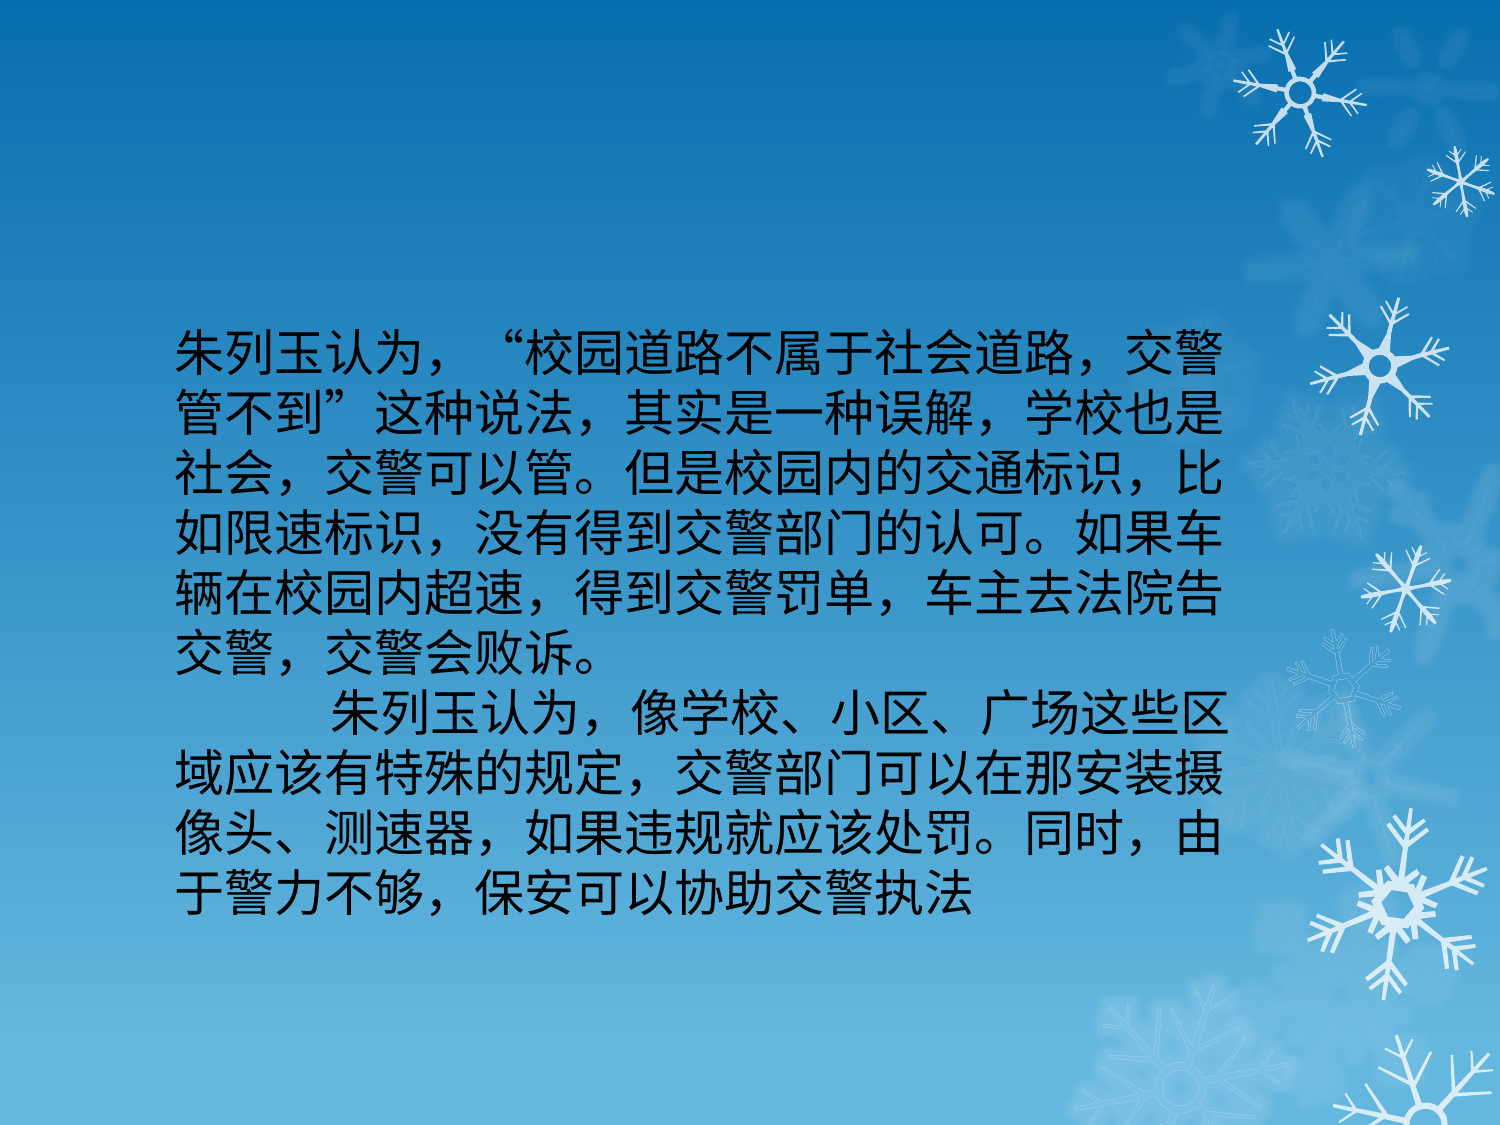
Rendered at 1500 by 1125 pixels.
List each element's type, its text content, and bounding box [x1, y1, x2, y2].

text_box 朱列玉认为，“校园道路不属于社会道路，交警管不到”这种说法，其实是一种误解，学校也是社会，交警可以管。但是校园内的交通标识，比如限速标识，没有得到交警部门的认可。如果车辆在校园内超速，得到交警罚单，车主去法院告交警，交警会败诉。 朱列玉认为，像学校、小区、广场这些区域应该有特殊的规定，交警部门可以在那安装摄像头、测速器，如果违规就应该处罚。同时，由于警力不够，保安可以协助交警执法 [159, 314, 1267, 930]
